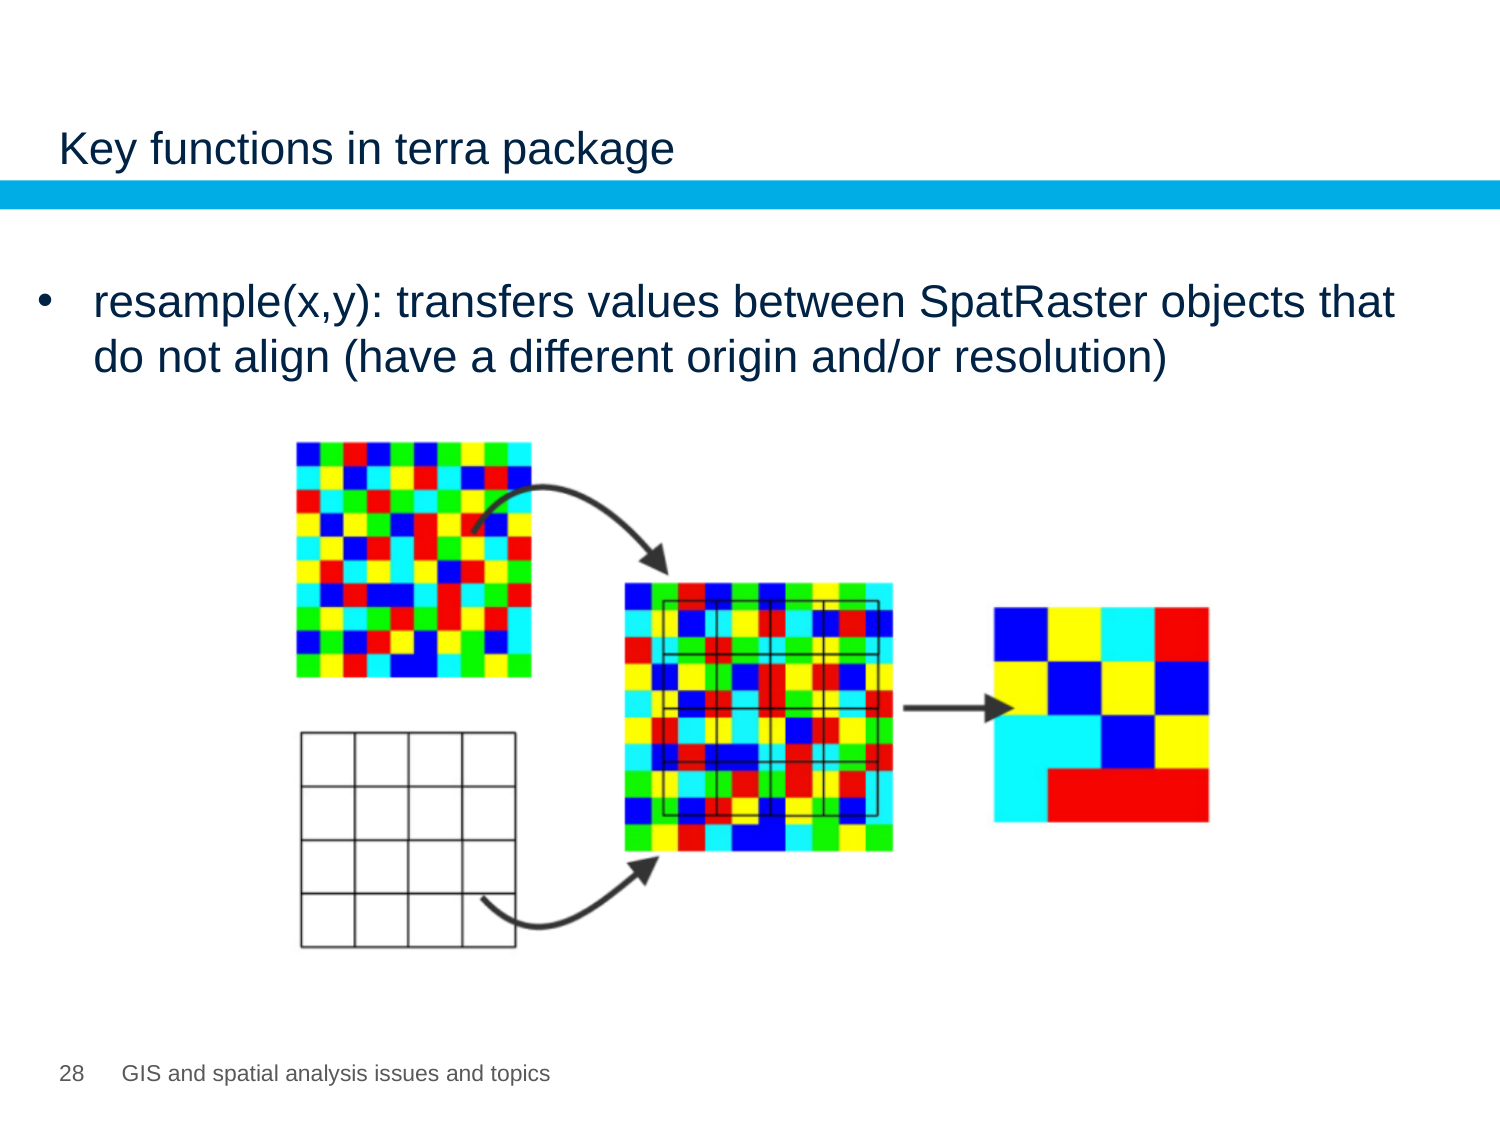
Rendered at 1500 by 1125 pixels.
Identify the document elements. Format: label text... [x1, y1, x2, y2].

slide_number 27 [59, 1042, 112, 1103]
footer GIS and spatial analysis issues and topics [121, 1042, 1092, 1103]
text_box resample(x,y): transfers values between SpatRaster objects that do not align (have a different origin and/or resolution) [37, 149, 1400, 437]
title Key functions in terra package [58, 49, 1447, 174]
picture [264, 421, 1236, 977]
